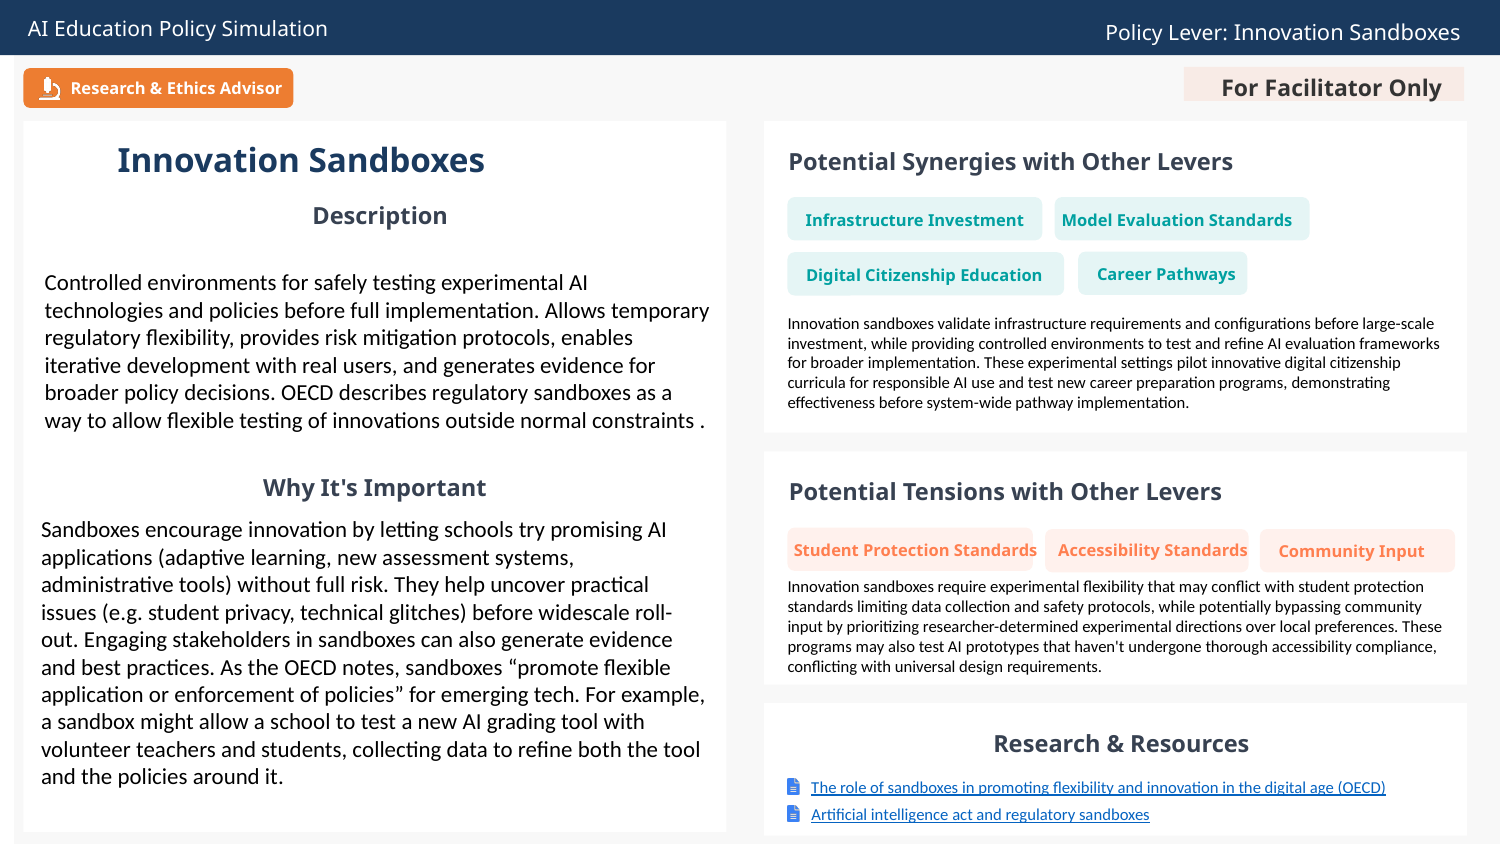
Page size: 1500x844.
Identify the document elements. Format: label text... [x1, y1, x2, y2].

text_box AI Education Policy Simulation [27, 14, 330, 41]
text_box [0, 0, 1500, 56]
picture [13, 44, 1500, 844]
text_box Policy Lever: Innovation Sandboxes [1105, 18, 1462, 44]
